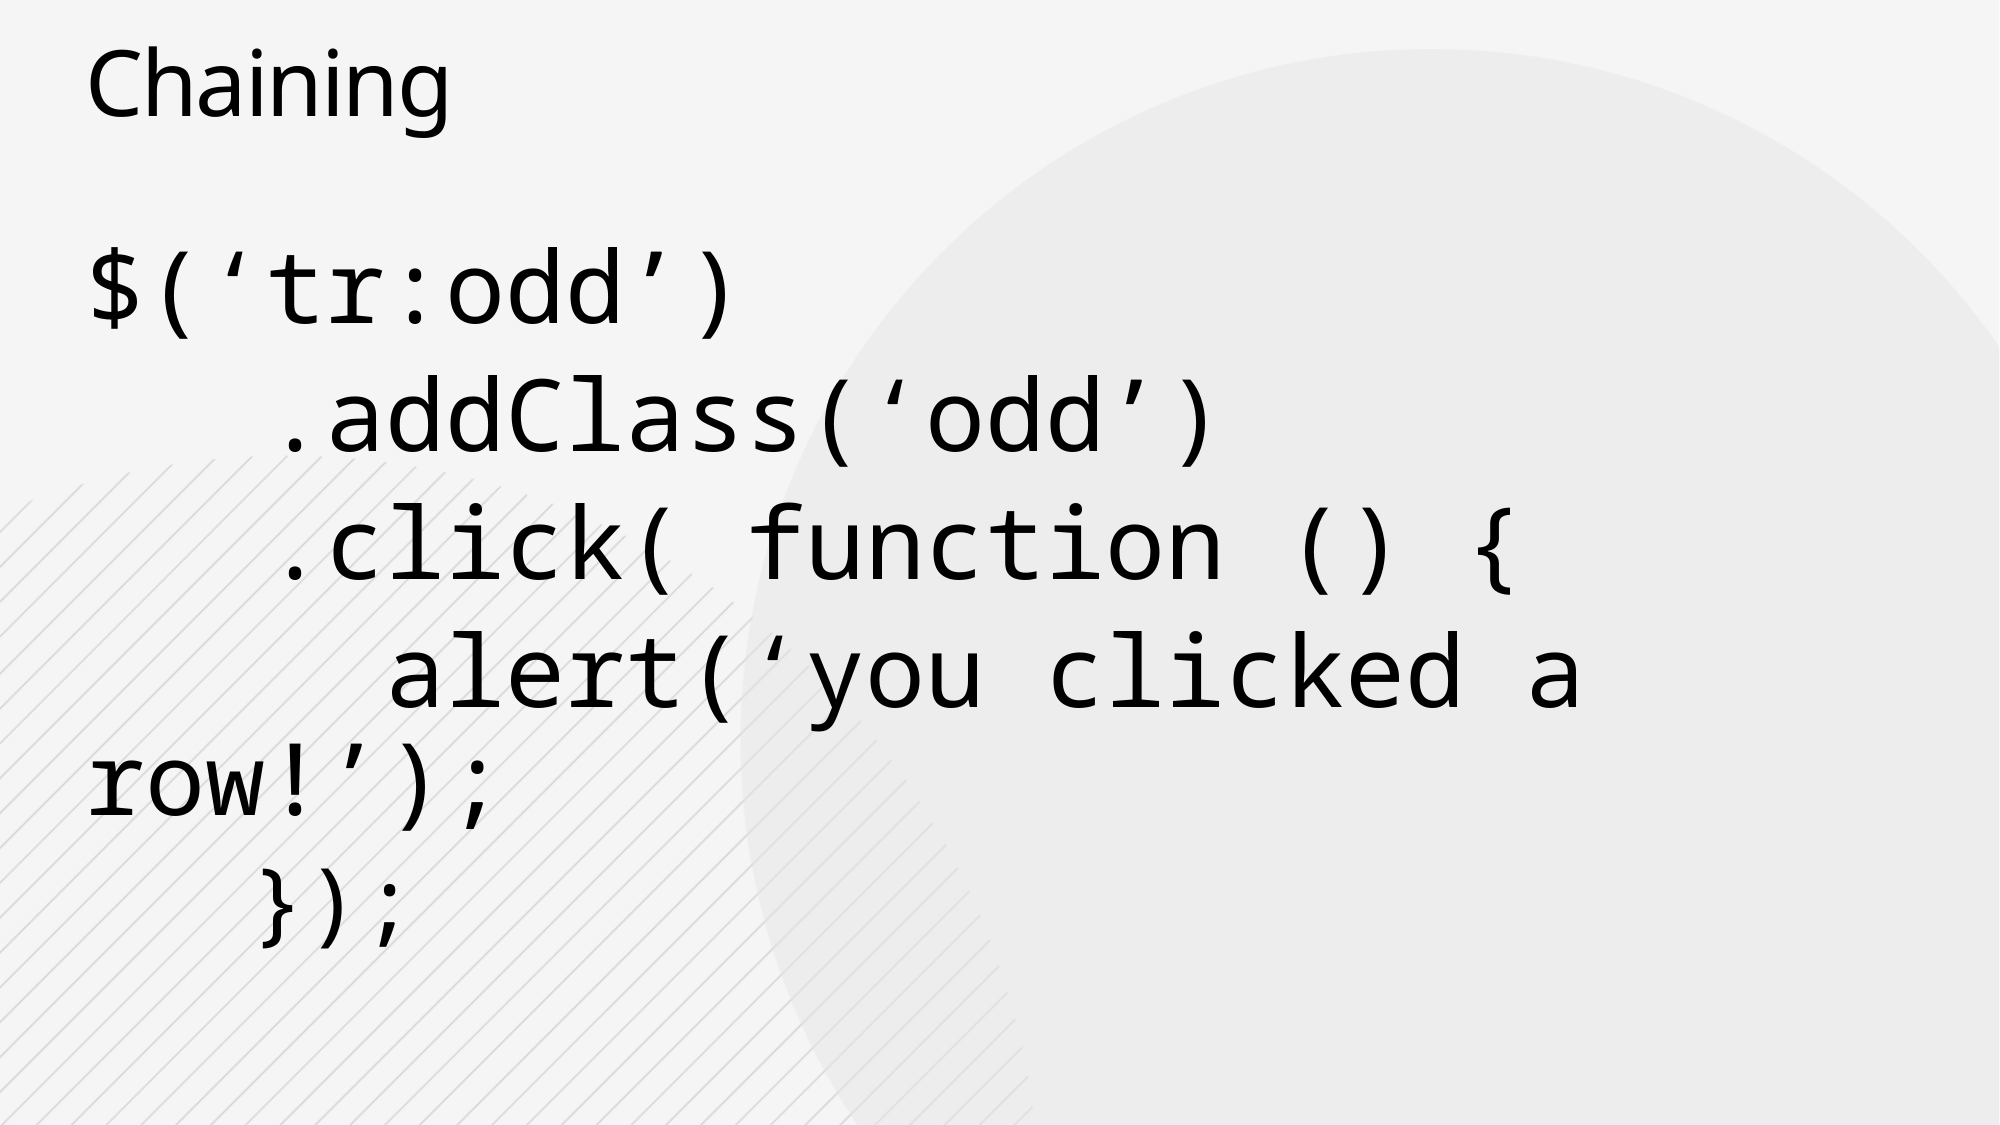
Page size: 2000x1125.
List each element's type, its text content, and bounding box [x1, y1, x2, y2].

list $(‘tr:odd’) .addClass(‘odd’) .click( function () { alert(‘you clicked a row!’); }); [85, 237, 1914, 1050]
title Chaining [85, 37, 1914, 138]
picture [0, 0, 2000, 1125]
